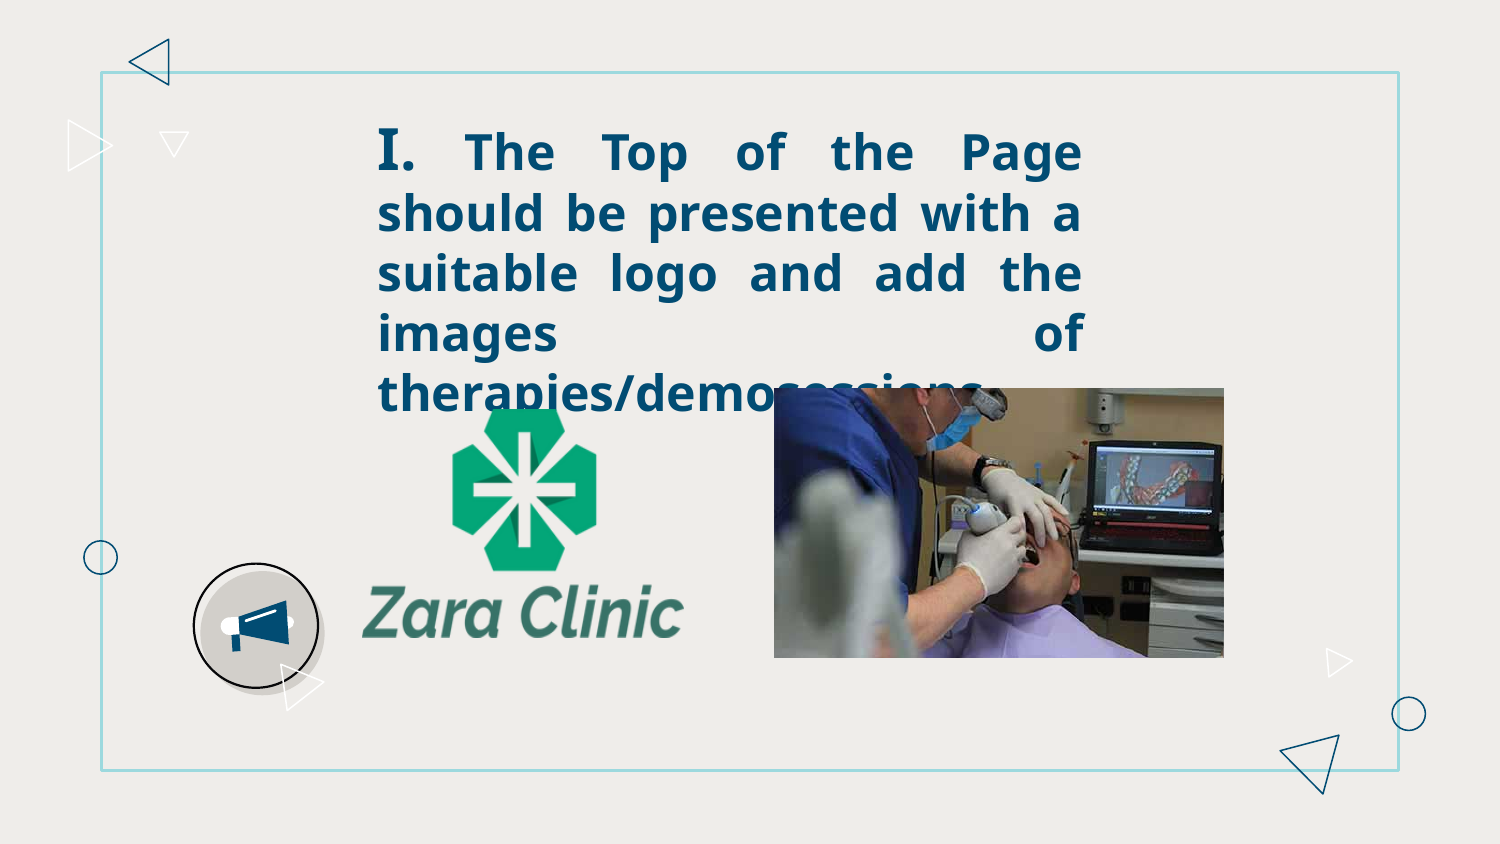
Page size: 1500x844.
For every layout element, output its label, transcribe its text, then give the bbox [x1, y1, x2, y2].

picture [774, 388, 1224, 659]
title I. The Top of the Page should be presented with a suitable logo and add the images of therapies/demosessions. [362, 96, 1099, 241]
picture [362, 409, 684, 638]
